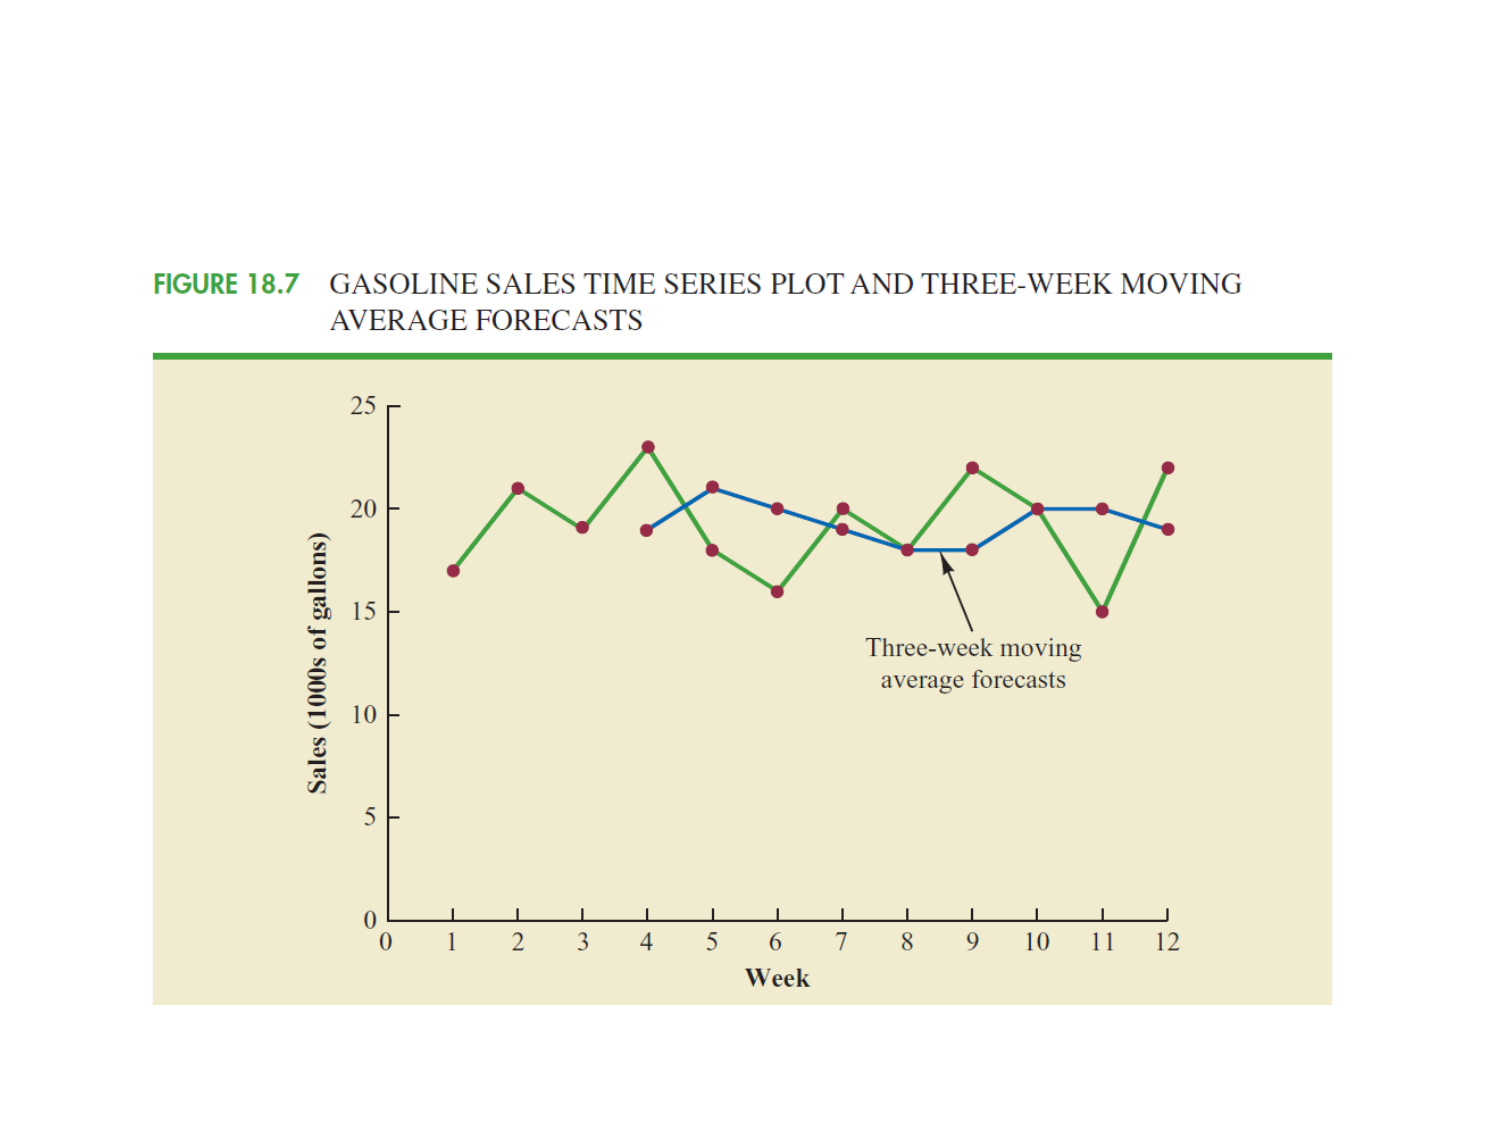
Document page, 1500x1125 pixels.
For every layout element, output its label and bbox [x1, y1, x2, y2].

list [145, 262, 1355, 1006]
